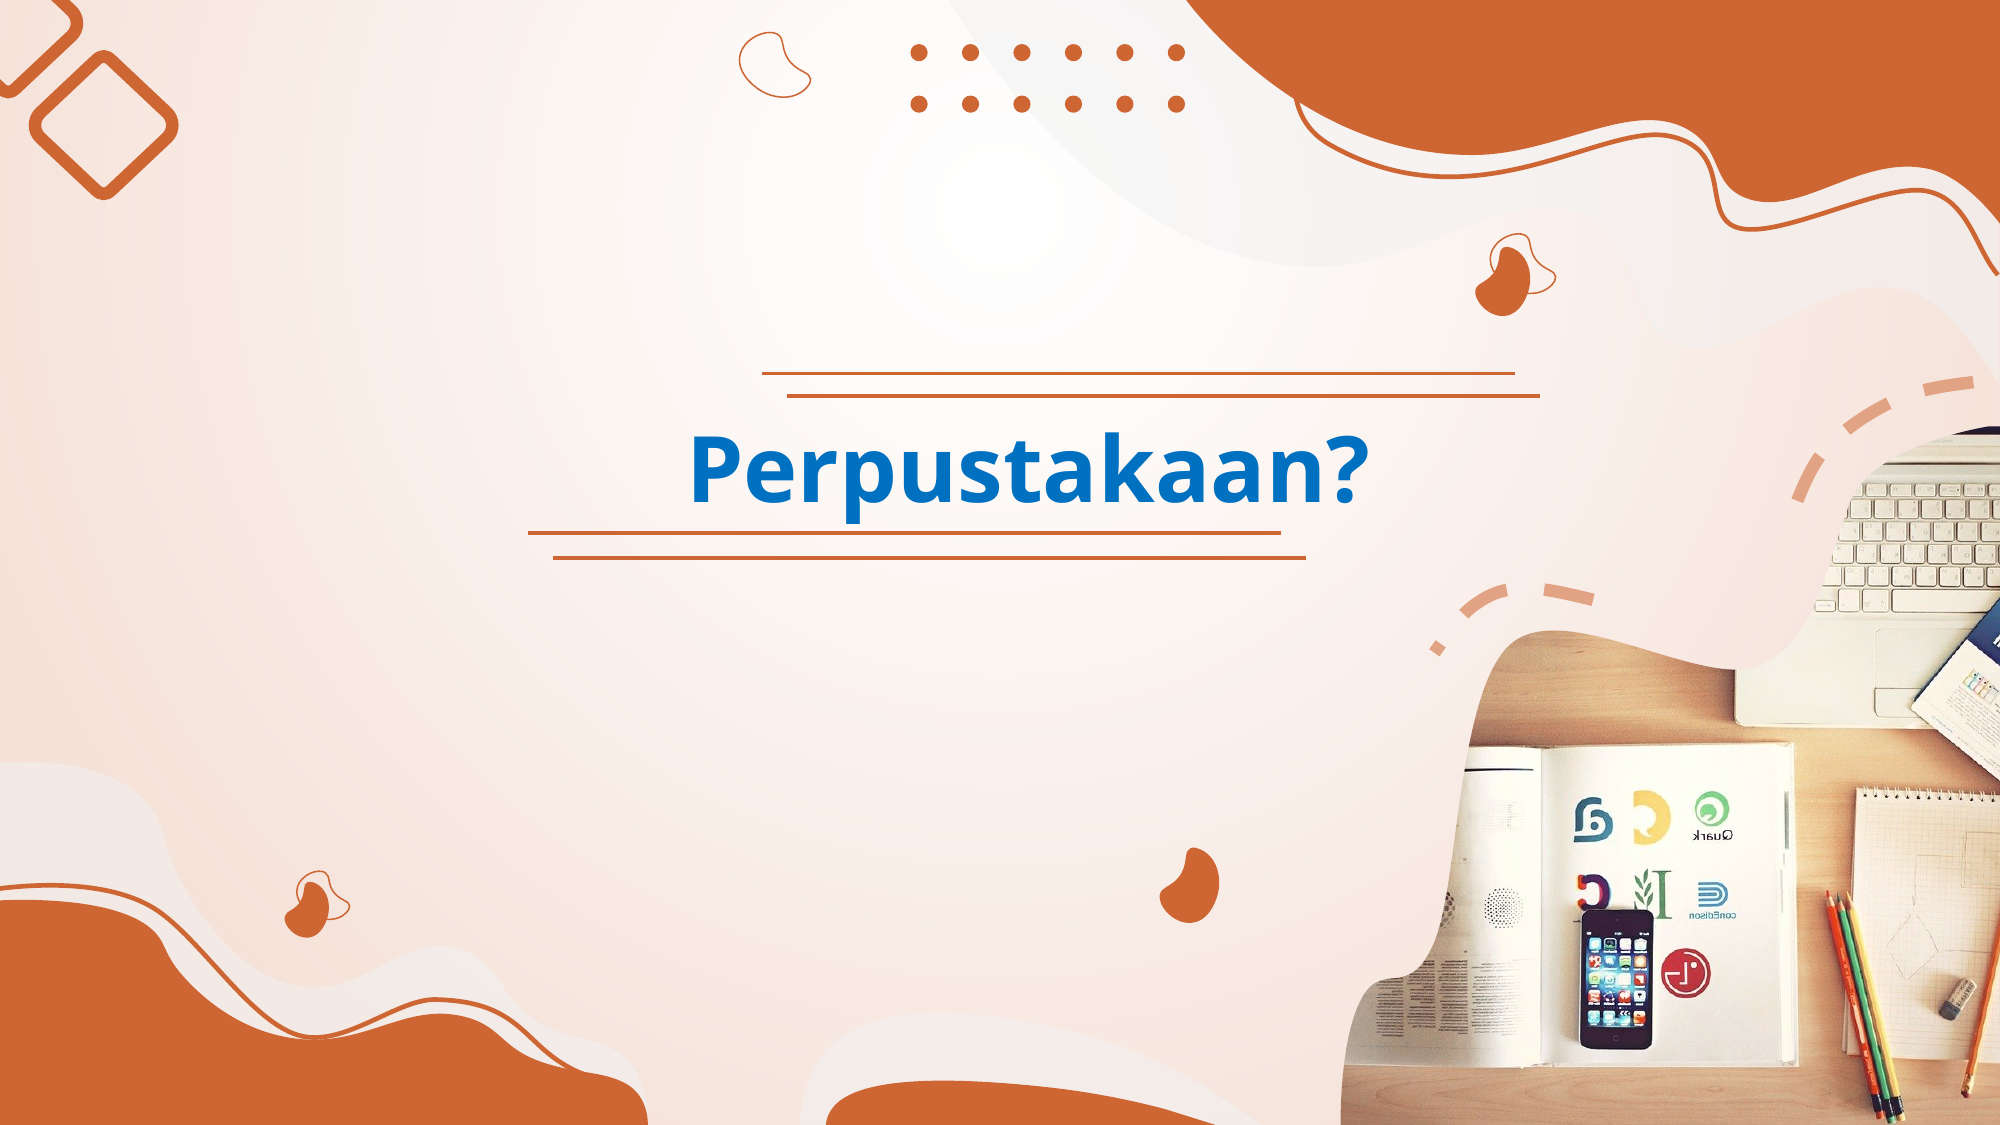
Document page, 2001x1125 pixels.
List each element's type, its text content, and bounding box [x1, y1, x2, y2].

text_box [1159, 847, 1220, 923]
picture [0, 0, 2000, 1125]
text_box [34, 56, 173, 194]
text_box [284, 870, 350, 938]
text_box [1474, 233, 1556, 317]
text_box Perpustakaan? [386, 403, 1671, 529]
text_box [0, 0, 77, 93]
text_box [739, 32, 811, 98]
